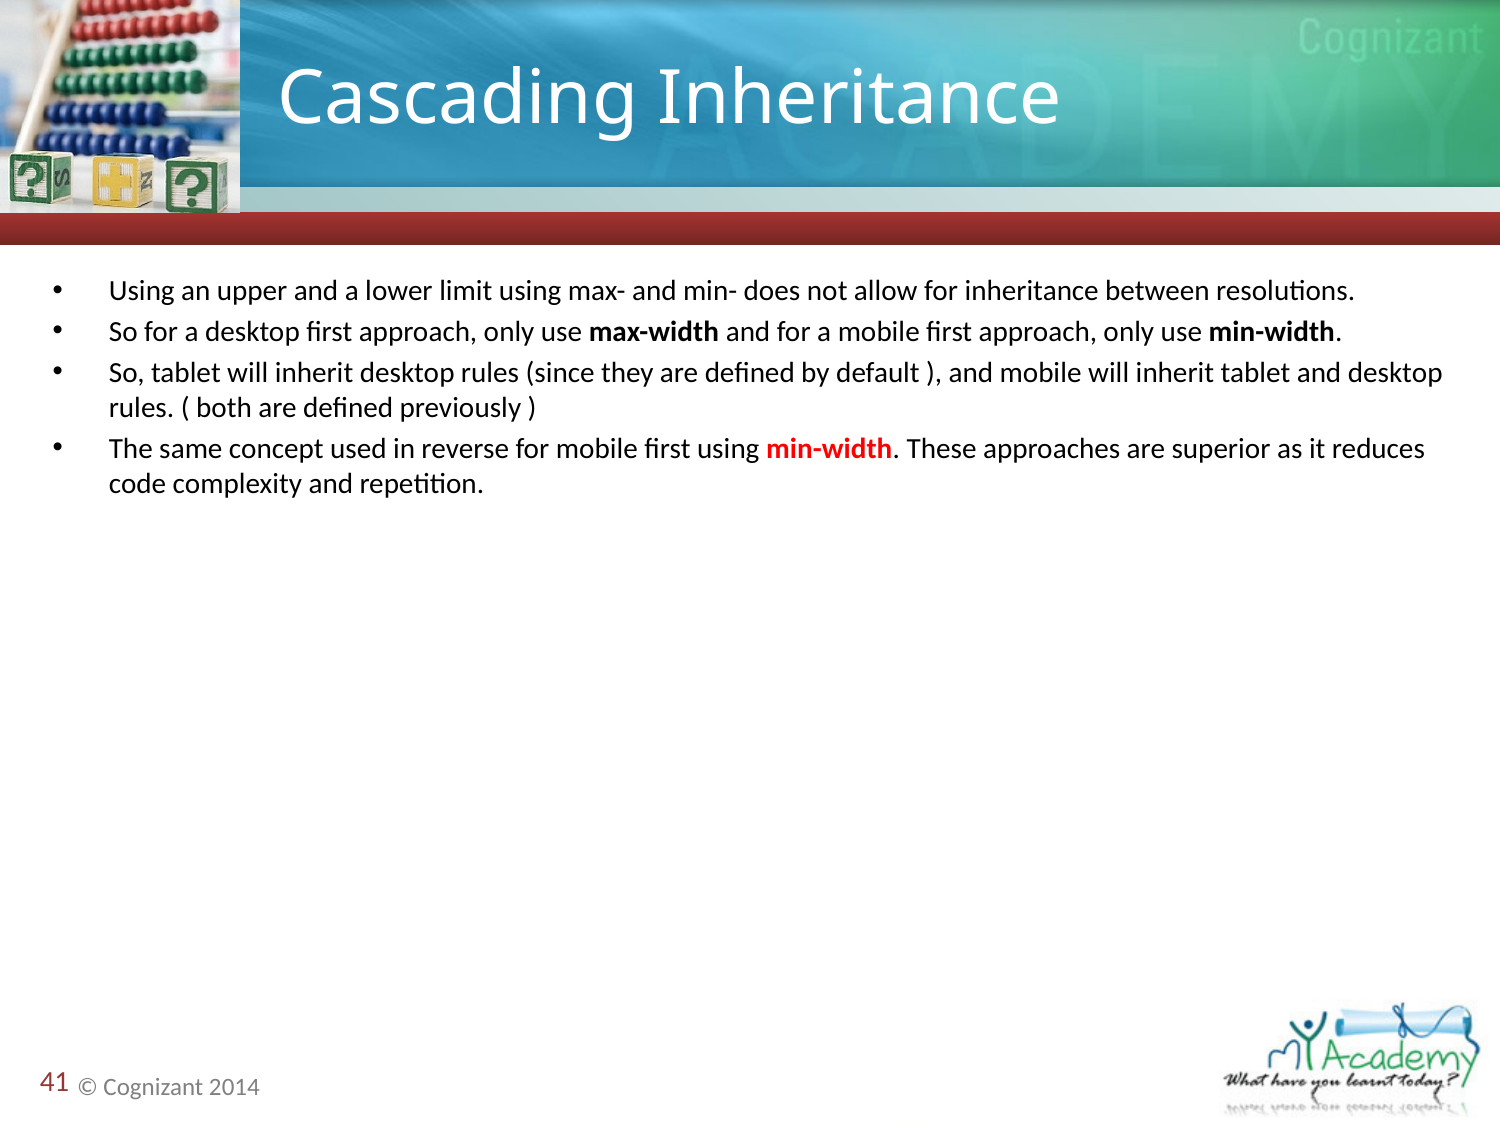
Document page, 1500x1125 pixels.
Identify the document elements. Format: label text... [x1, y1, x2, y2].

slide_number 41 [24, 1054, 100, 1100]
picture [0, 0, 262, 213]
list Using an upper and a lower limit using max- and min- does not allow for inheritance between resolutions. So for a desktop first approach, only use max-width and for a mobile first approach, only use min-width. So, tablet will inherit desktop rules (since they are defined by default ), and mobile will inherit tablet and desktop rules. ( both are defined previously ) The same concept used in reverse for mobile first using min-width. These approaches are superior as it reduces code complexity and repetition. [37, 263, 1463, 1026]
title Cascading Inheritance [262, 0, 1500, 188]
picture [0, 245, 1500, 1125]
